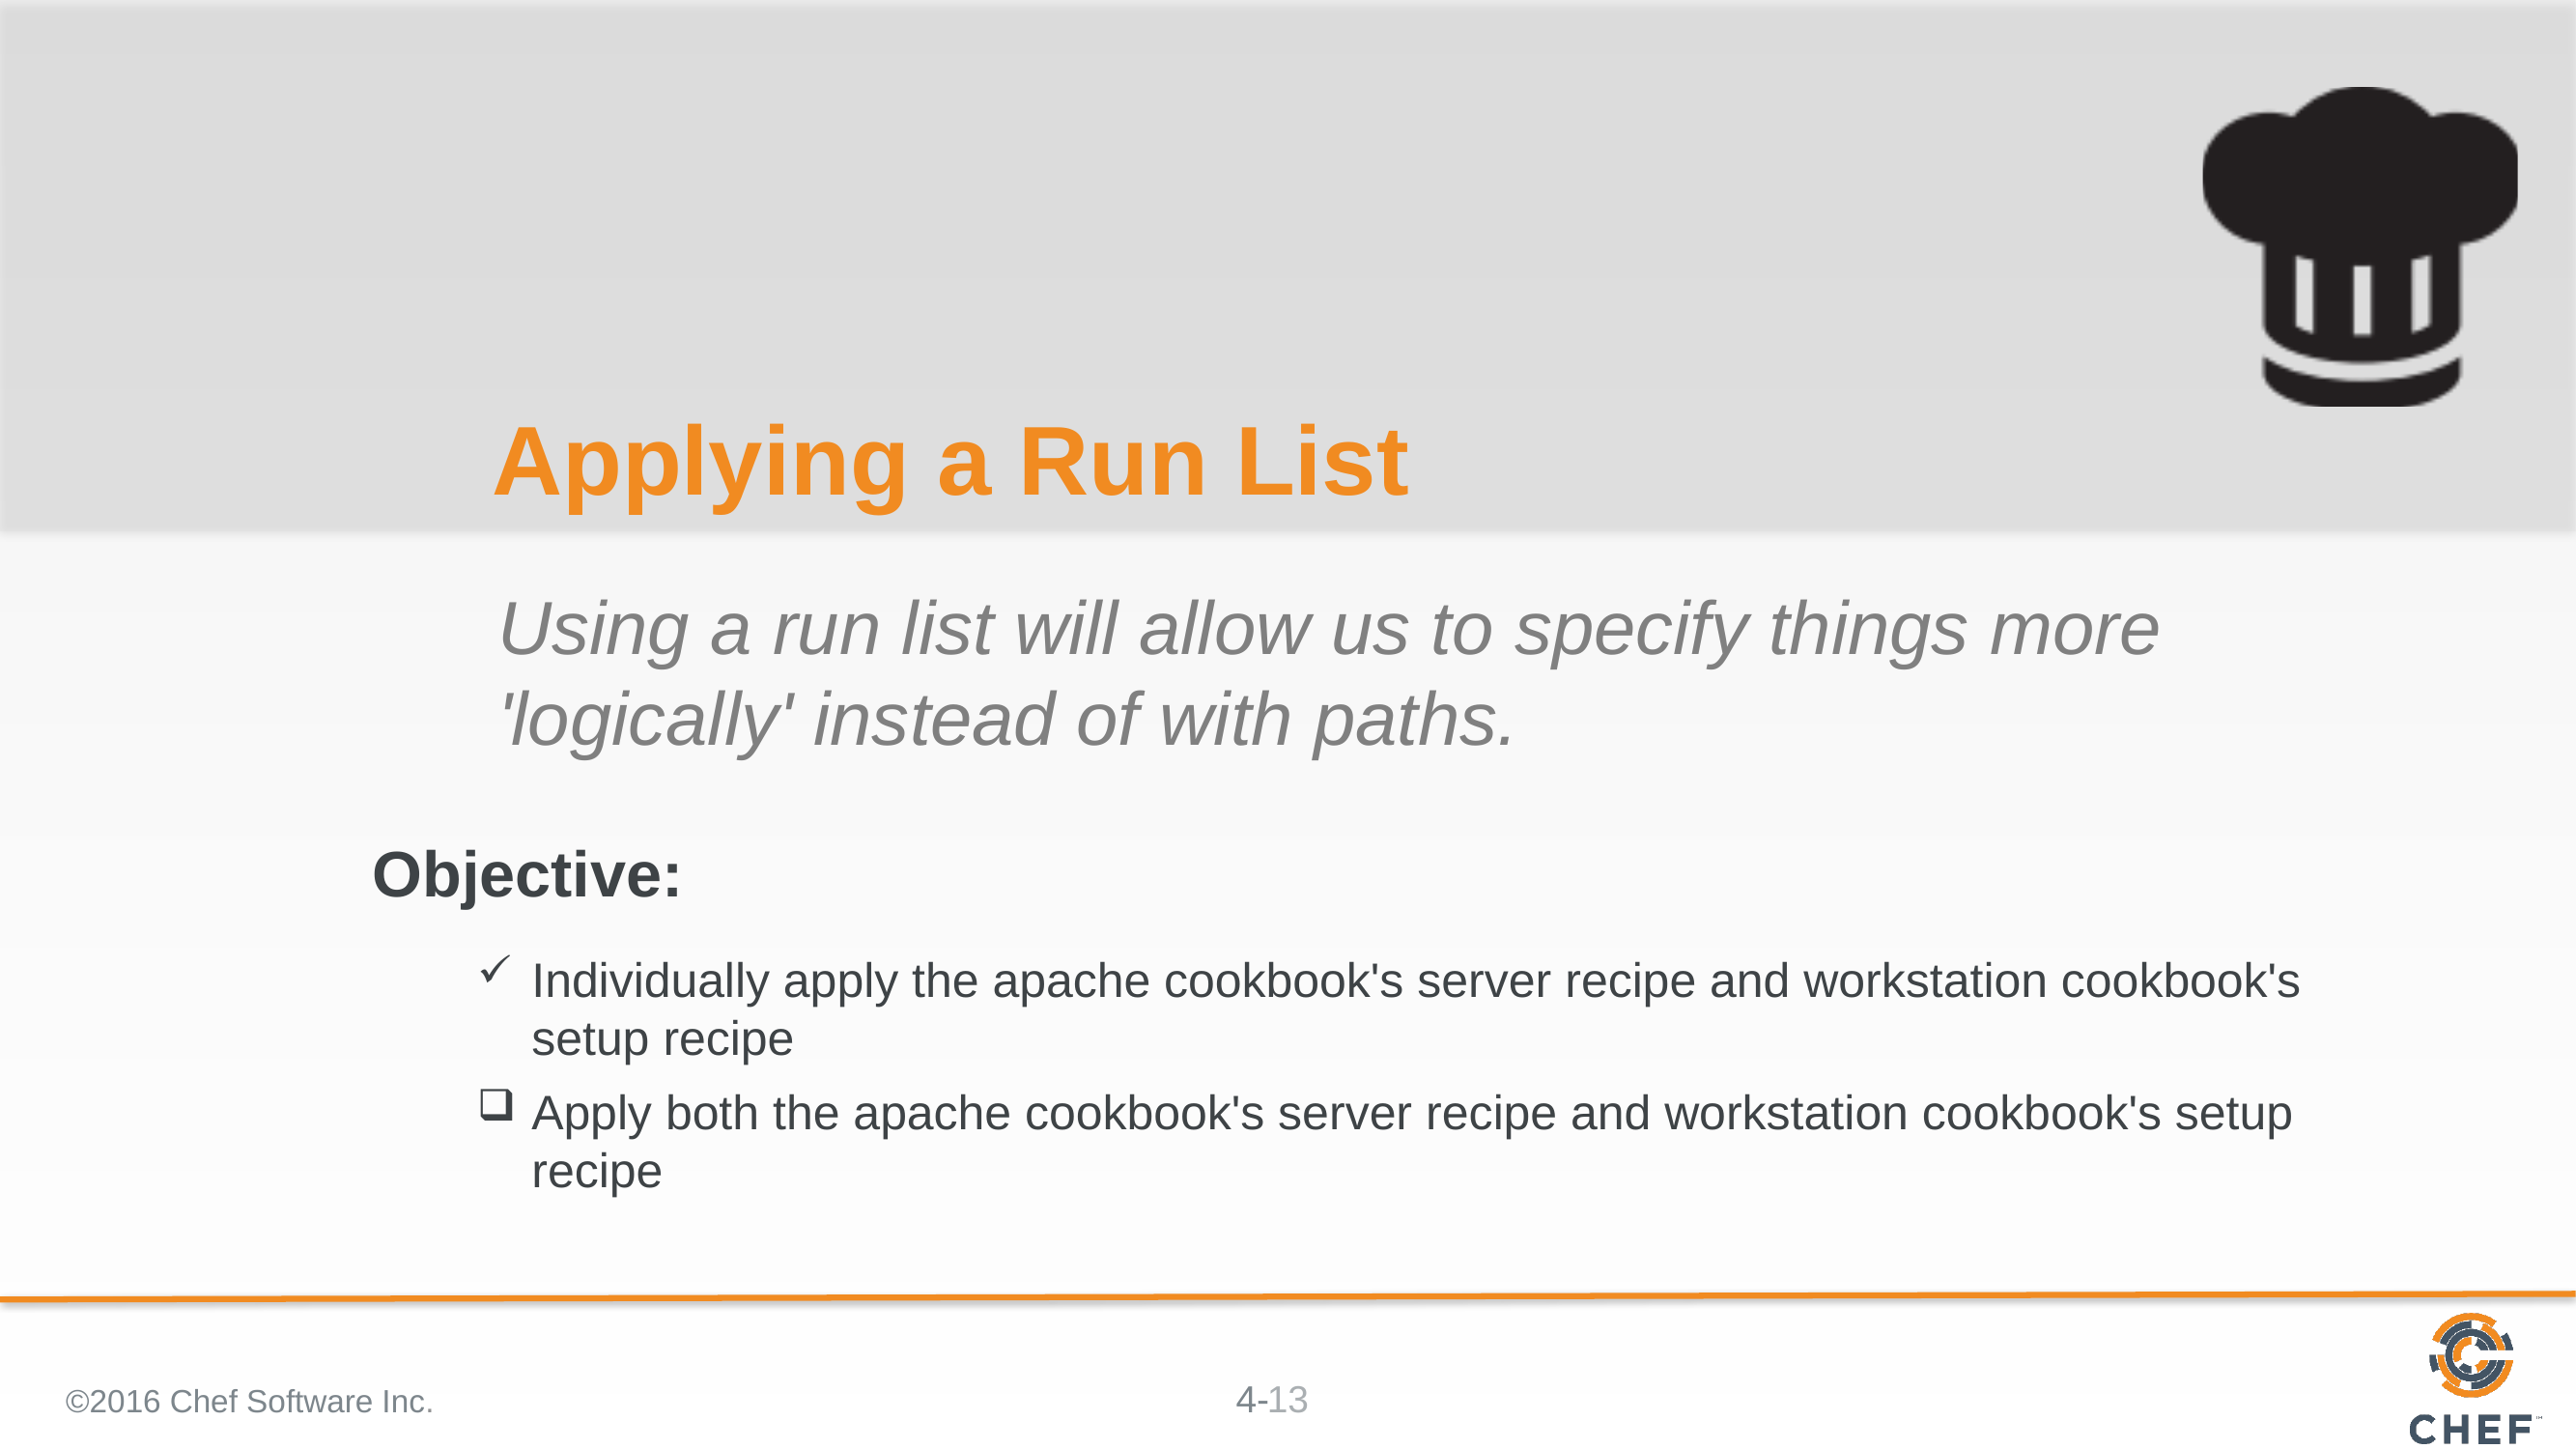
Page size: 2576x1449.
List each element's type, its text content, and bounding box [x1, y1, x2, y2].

title Applying a Run List [477, 395, 2217, 531]
list Individually apply the apache cookbook's server recipe and workstation cookbook's setup recipe Apply both the apache cookbook's server recipe and workstation cookbook's setup recipe [477, 949, 2342, 1243]
slide_number 13 [998, 1359, 1578, 1437]
picture [2399, 1297, 2550, 1449]
list Using a run list will allow us to specify things more 'logically' instead of with paths. [478, 549, 2272, 791]
footer ©2016 Chef Software Inc. [51, 1359, 952, 1440]
